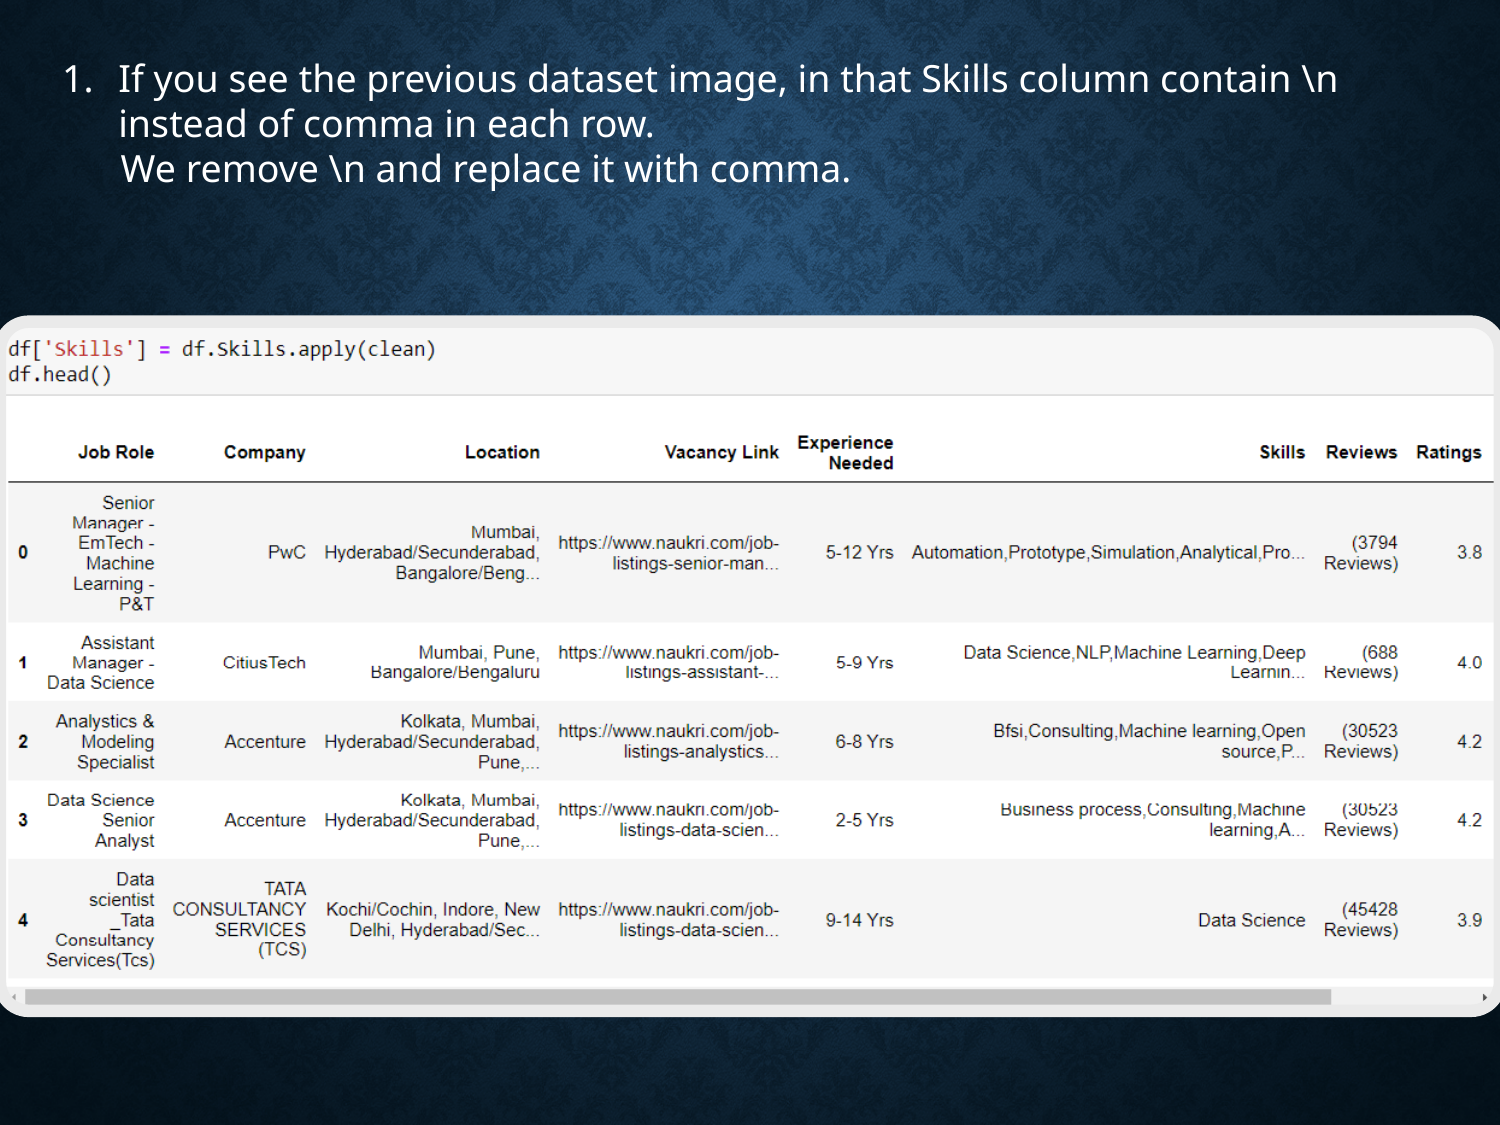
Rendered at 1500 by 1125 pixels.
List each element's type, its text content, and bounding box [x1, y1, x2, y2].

picture [0, 321, 1500, 1012]
text_box If you see the previous dataset image, in that Skills column contain \n instead of comma in each row. We remove \n and replace it with comma. [47, 47, 1358, 198]
